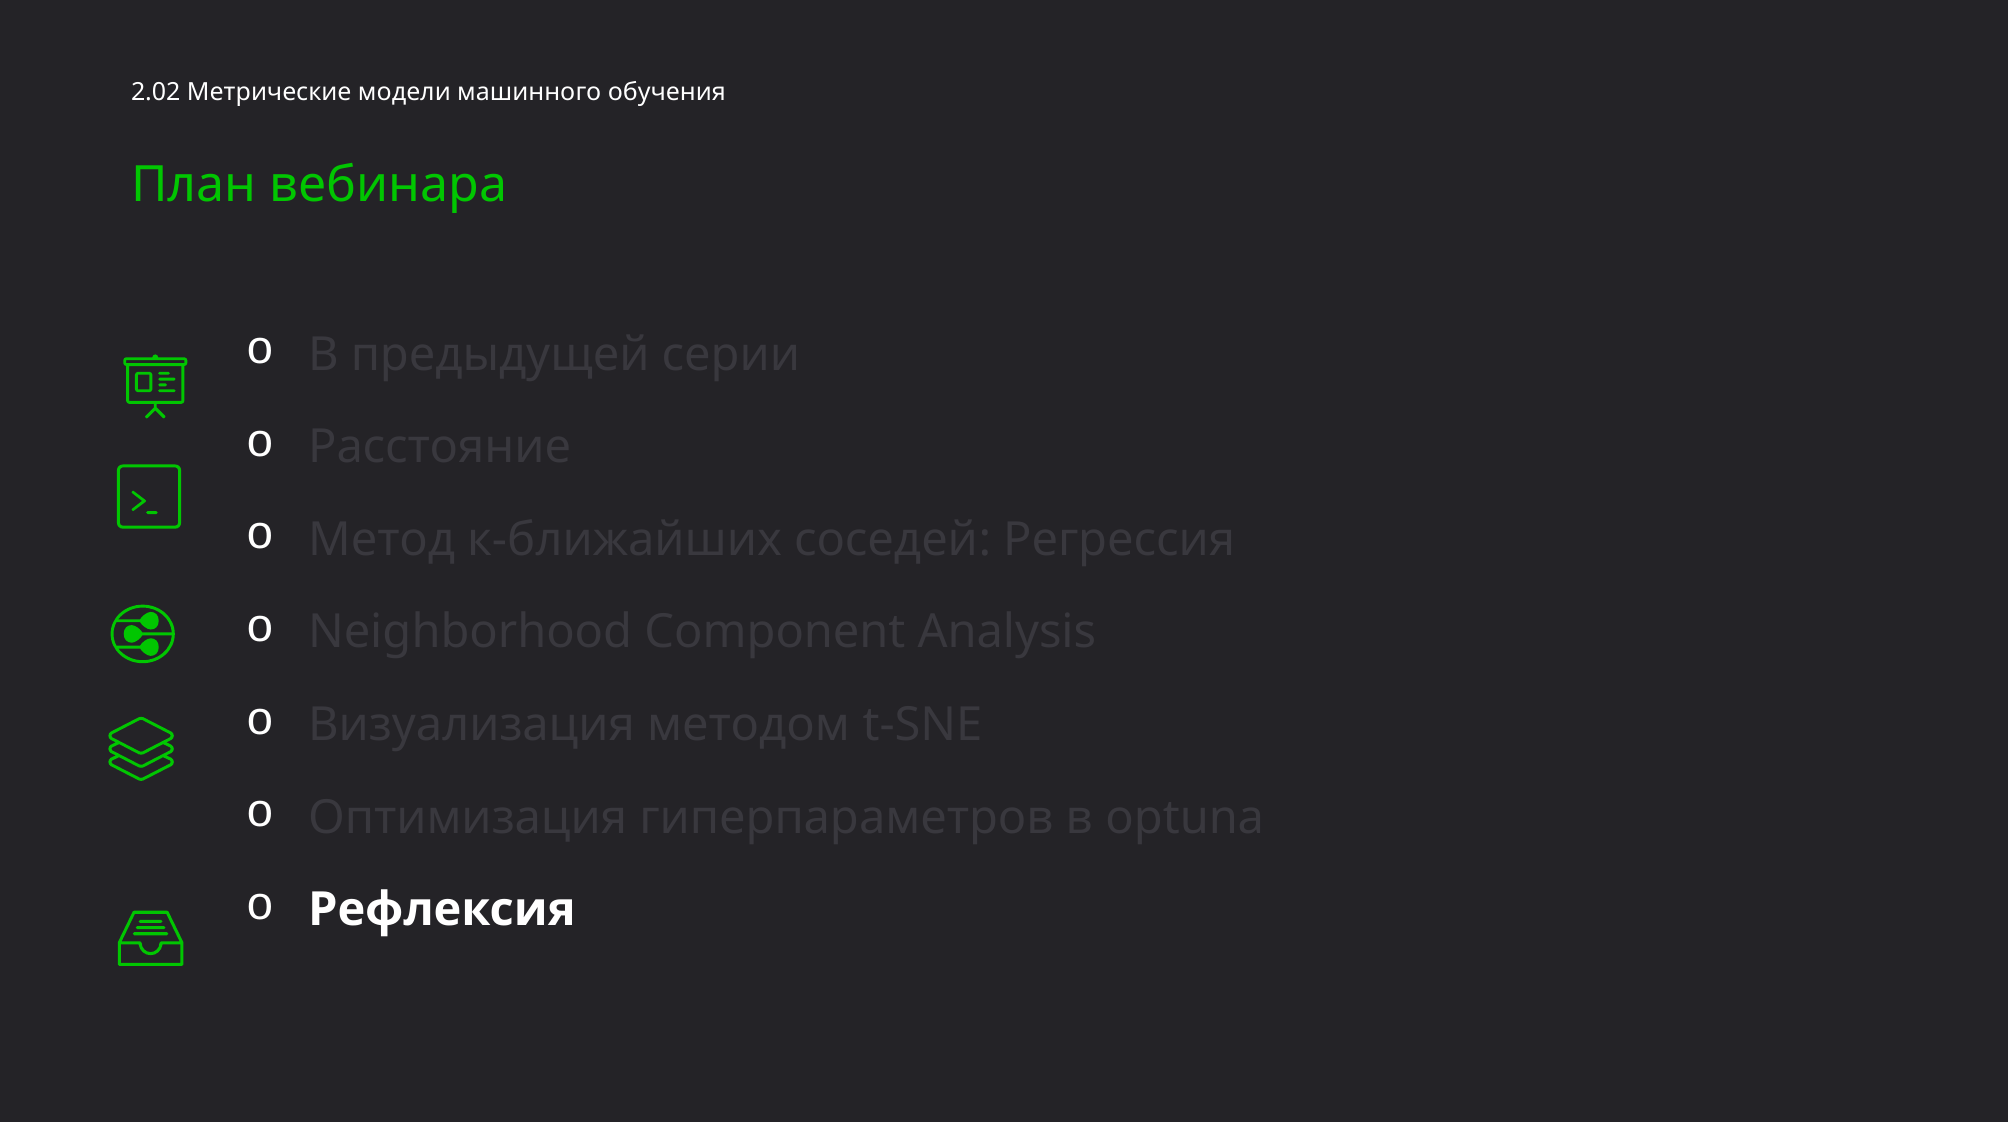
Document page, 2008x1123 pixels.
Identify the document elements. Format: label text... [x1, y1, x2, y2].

text_box План вебинара [131, 133, 1004, 281]
text_box [110, 604, 175, 664]
text_box [123, 354, 188, 419]
text_box В предыдущей серии Расстояние Метод к-ближайших соседей: Регрессия Neighborhood Component Analysis Визуализация методом t-SNE Оптимизация гиперпараметров в optuna Рефлексия [229, 314, 1942, 1088]
text_box [117, 910, 184, 966]
text_box [108, 716, 174, 781]
text_box [116, 464, 182, 529]
text_box 2.02 Метрические модели машинного обучения [131, 55, 1150, 133]
